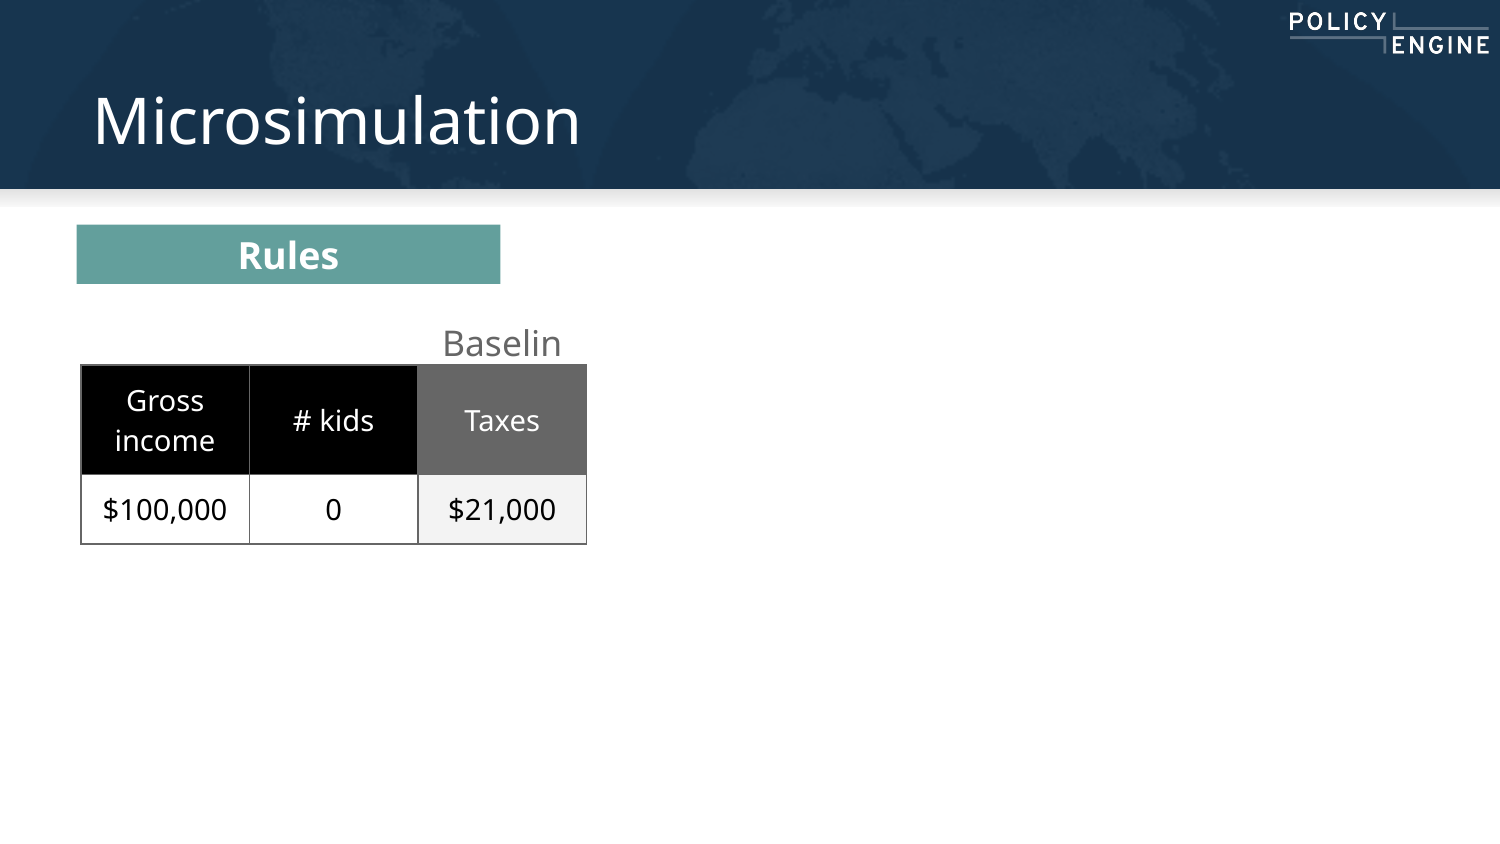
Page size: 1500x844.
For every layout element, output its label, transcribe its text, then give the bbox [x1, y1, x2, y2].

table_header # kids [250, 366, 417, 474]
table_header Gross income [82, 366, 249, 474]
list Baseline [418, 299, 587, 364]
picture [1290, 12, 1489, 54]
title Microsimulation [77, 46, 1427, 173]
table_cell $21,000 [419, 475, 586, 543]
table_cell $100,000 [82, 475, 249, 543]
table_header Taxes [419, 366, 586, 474]
table_cell 0 [250, 475, 417, 543]
text_box Rules [76, 224, 501, 284]
